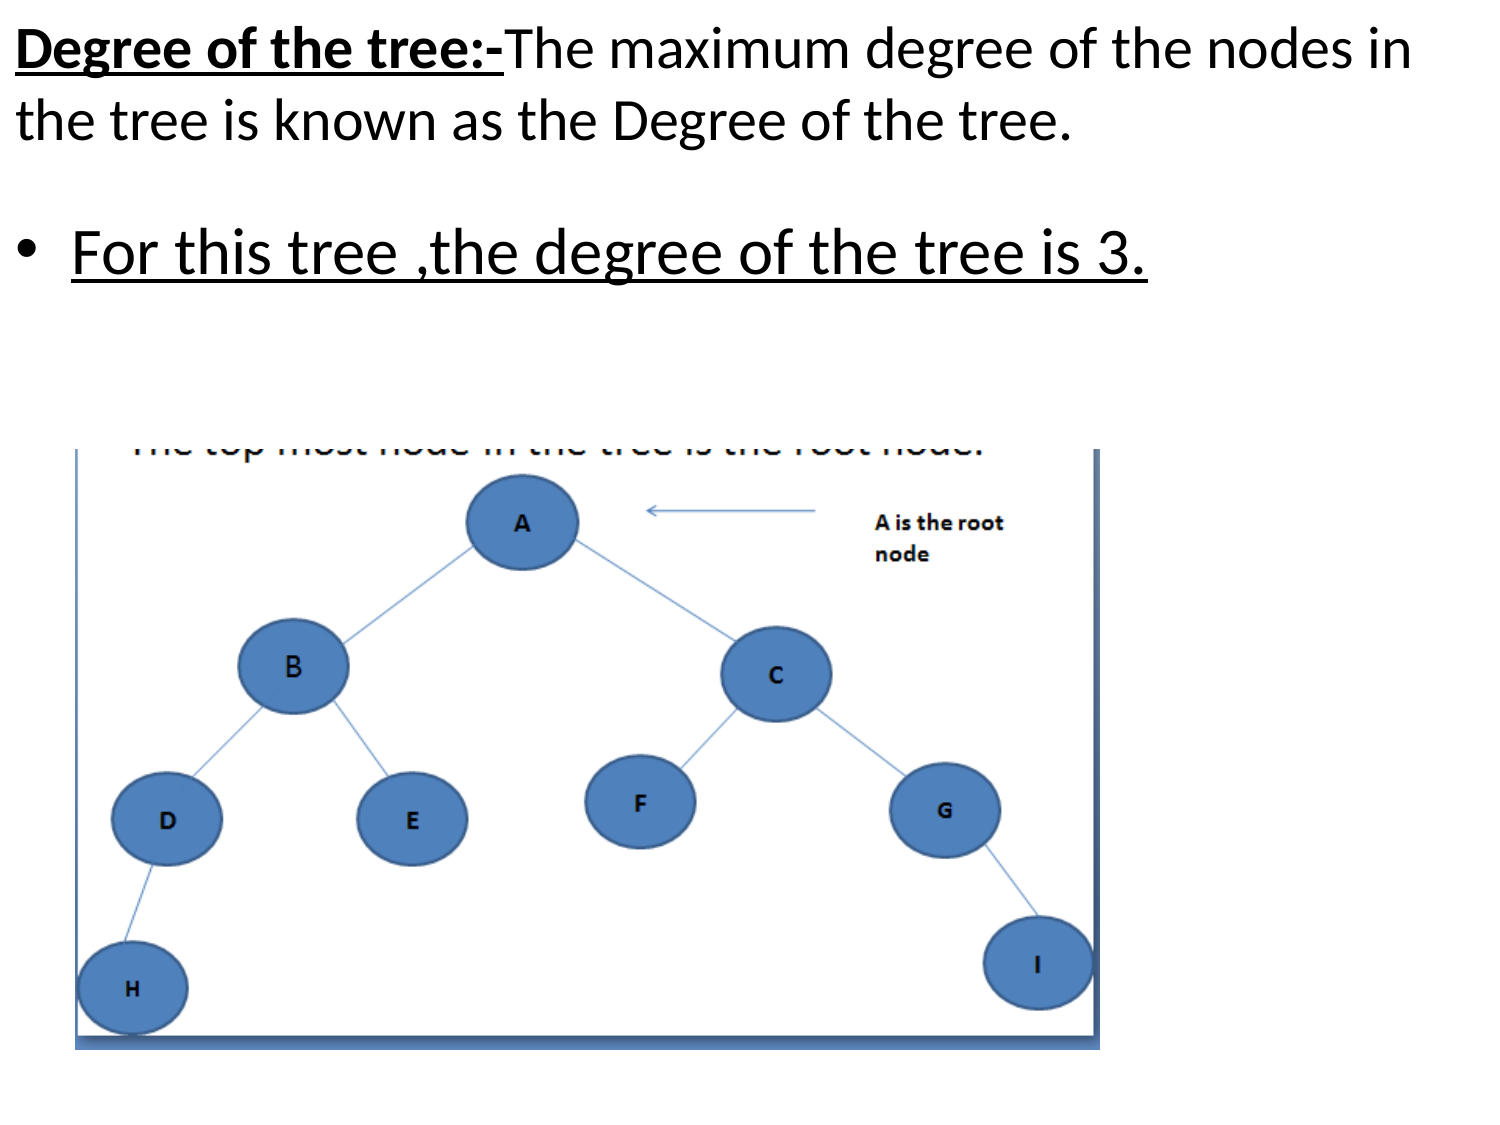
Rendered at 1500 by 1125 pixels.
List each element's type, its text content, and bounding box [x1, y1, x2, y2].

title Degree of the tree:-The maximum degree of the nodes in the tree is known as the Degree of the tree. [0, 0, 1500, 233]
picture [74, 449, 1101, 1051]
list For this tree ,the degree of the tree is 3. [0, 200, 1425, 1125]
